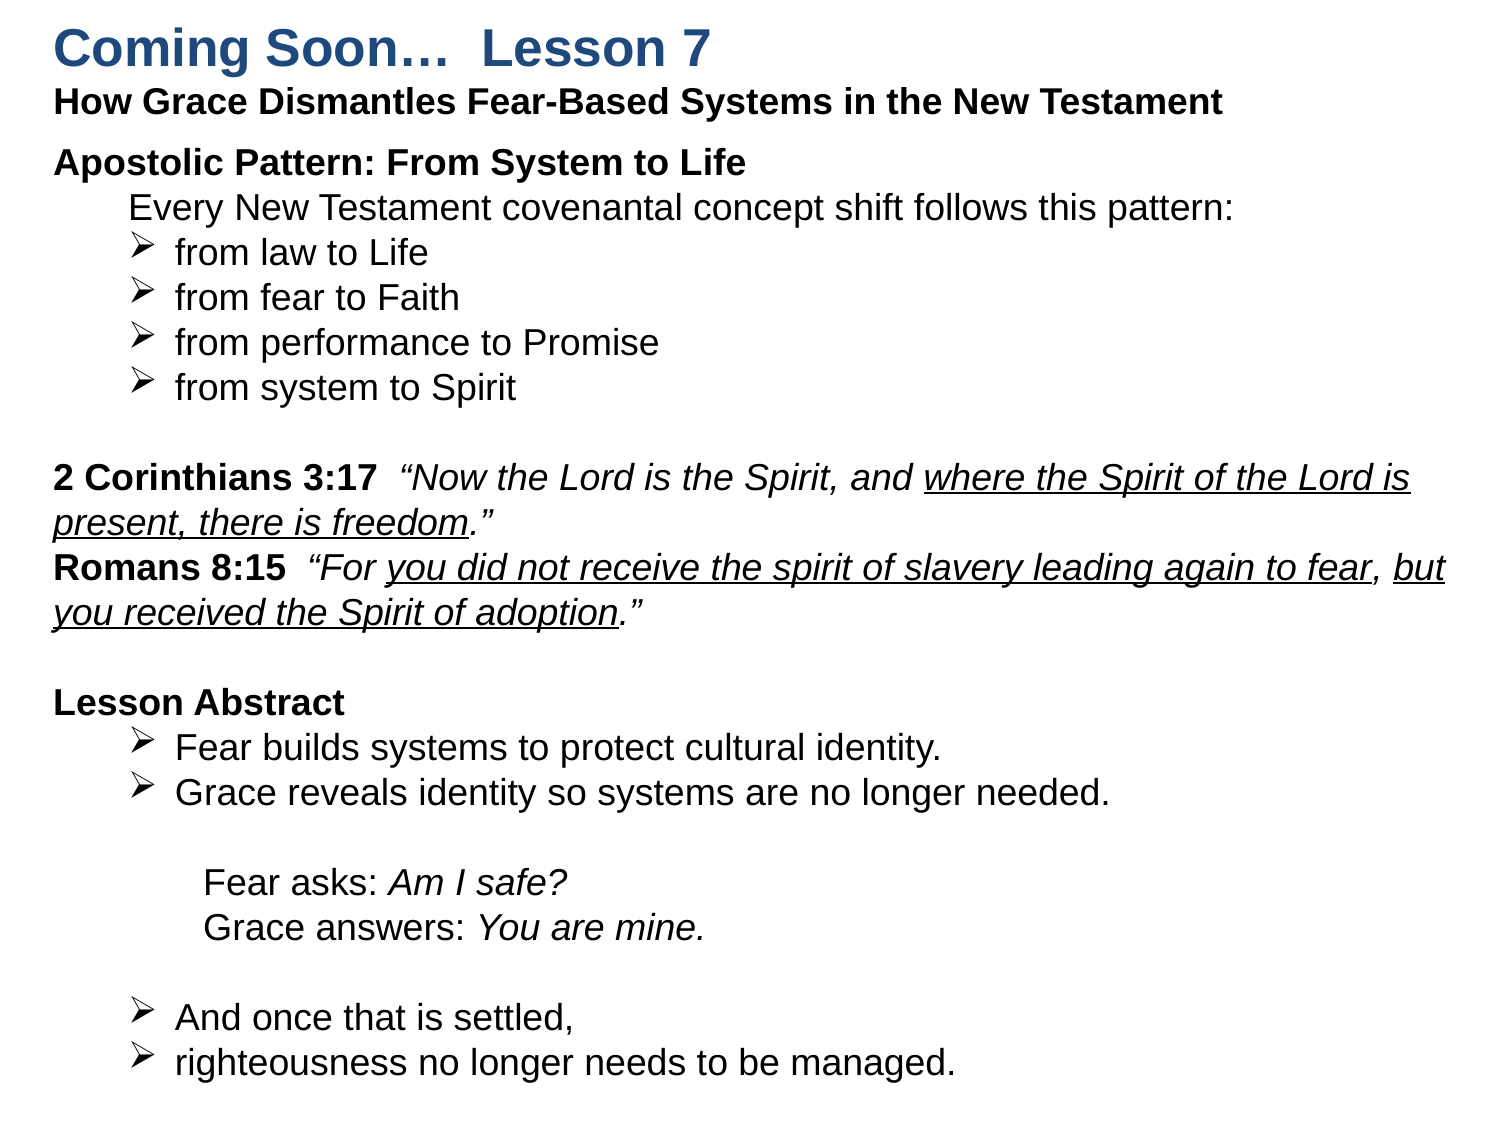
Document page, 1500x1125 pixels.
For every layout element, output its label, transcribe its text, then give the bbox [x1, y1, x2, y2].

text_box Apostolic Pattern: From System to Life Every New Testament covenantal concept shift follows this pattern: from law to Life from fear to Faith from performance to Promise from system to Spirit 2 Corinthians 3:17 “Now the Lord is the Spirit, and where the Spirit of the Lord is present, there is freedom.” Romans 8:15 “For you did not receive the spirit of slavery leading again to fear, but you received the Spirit of adoption.” Lesson Abstract Fear builds systems to protect cultural identity. Grace reveals identity so systems are no longer needed. Fear asks: Am I safe? Grace answers: You are mine. And once that is settled, righteousness no longer needs to be managed. [38, 130, 1463, 1090]
text_box Coming Soon… Lesson 7 How Grace Dismantles Fear-Based Systems in the New Testament [38, 5, 1414, 130]
